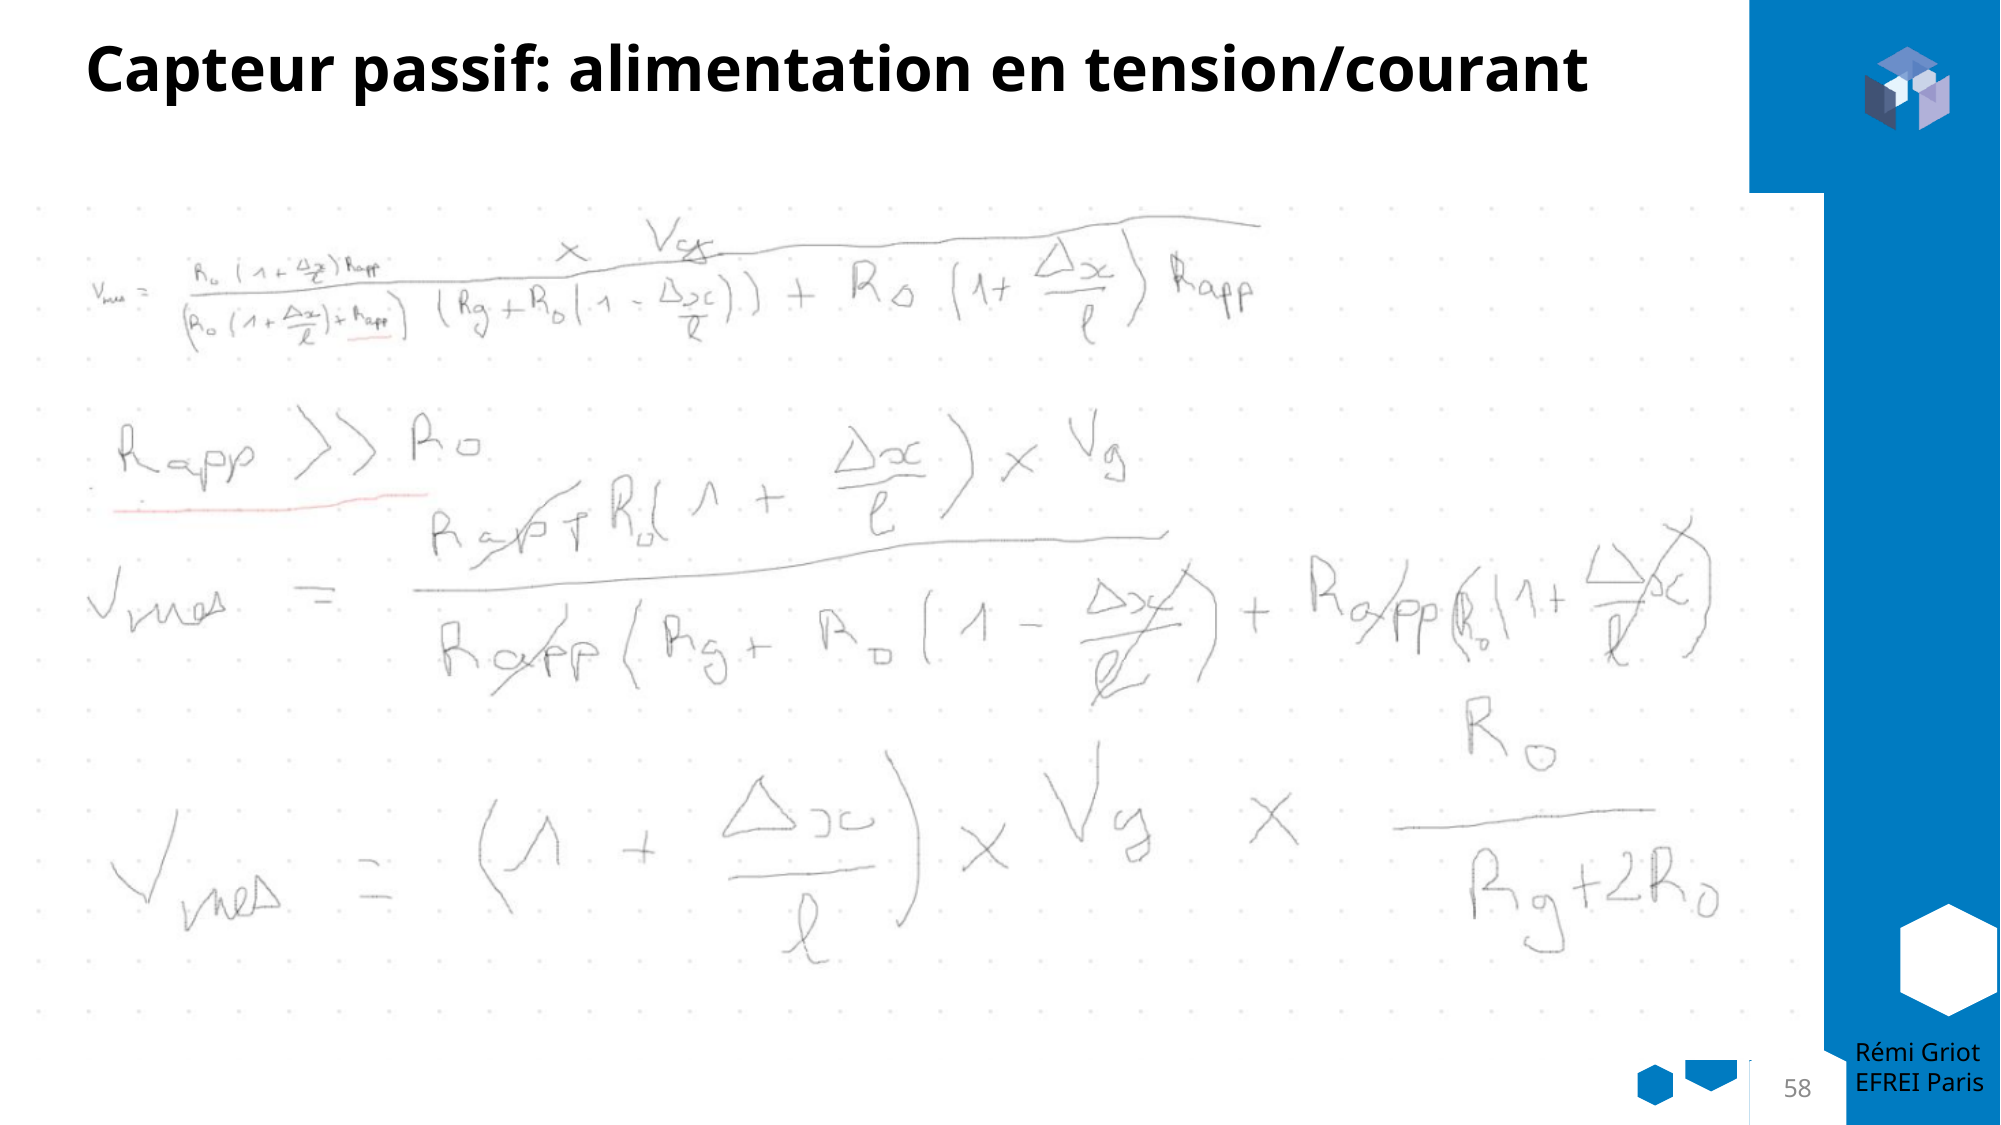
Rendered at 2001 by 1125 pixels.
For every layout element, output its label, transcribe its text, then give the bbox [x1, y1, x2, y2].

picture [1858, 41, 1956, 135]
title Capteur passif: alimentation en tension/courant [70, 0, 1693, 193]
text_box 58 [1749, 1059, 1847, 1120]
picture [31, 193, 1824, 1060]
